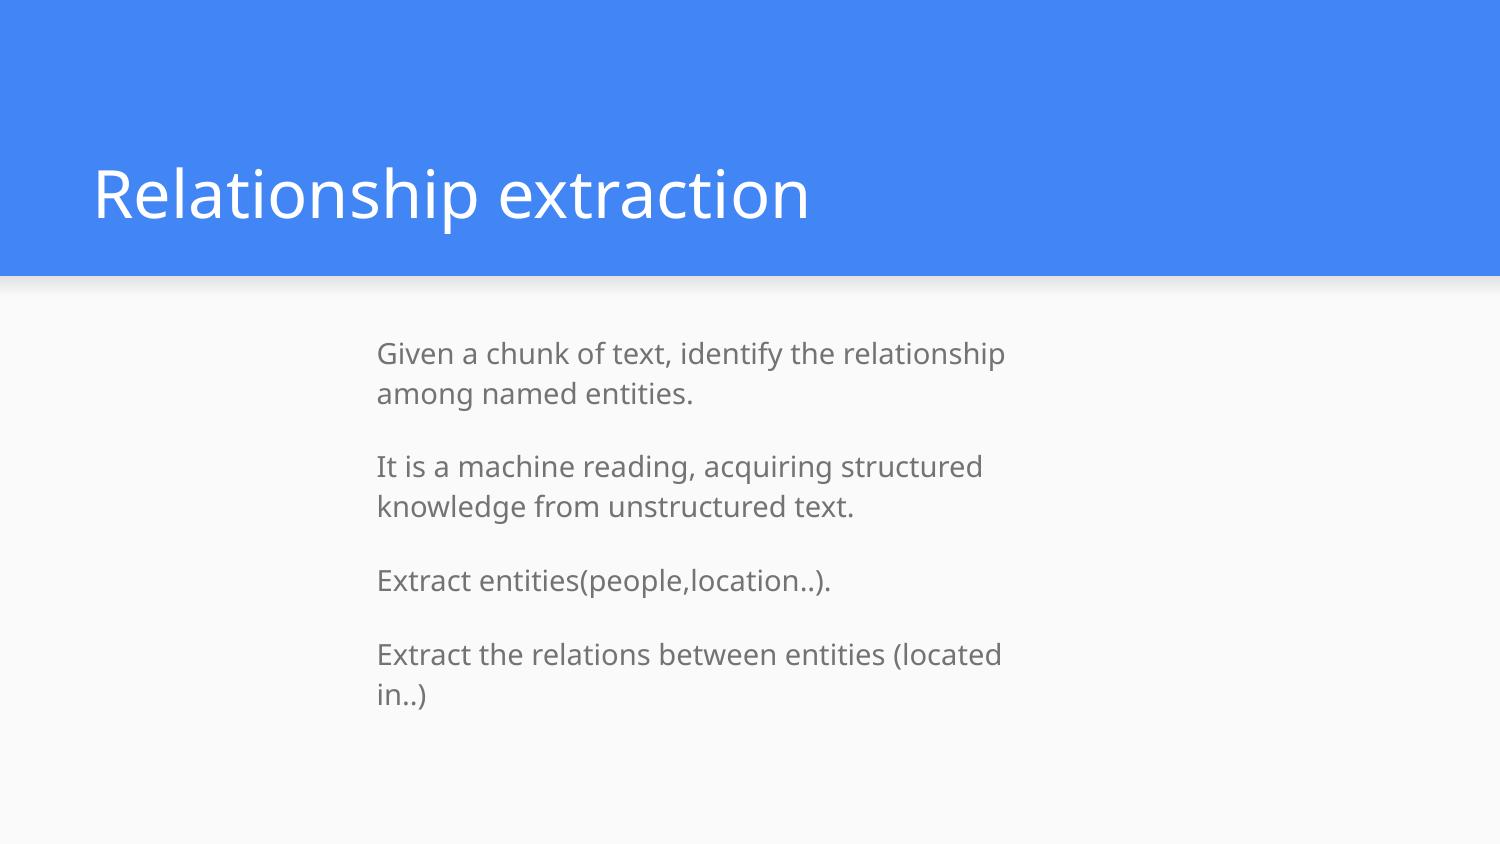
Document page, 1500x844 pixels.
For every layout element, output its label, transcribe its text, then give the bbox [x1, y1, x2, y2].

title Relationship extraction [77, 121, 1427, 248]
list Given a chunk of text, identify the relationship among named entities. It is a machine reading, acquiring structured knowledge from unstructured text. Extract entities(people,location..). Extract the relations between entities (located in..) [361, 314, 770, 760]
list [770, 314, 1427, 760]
